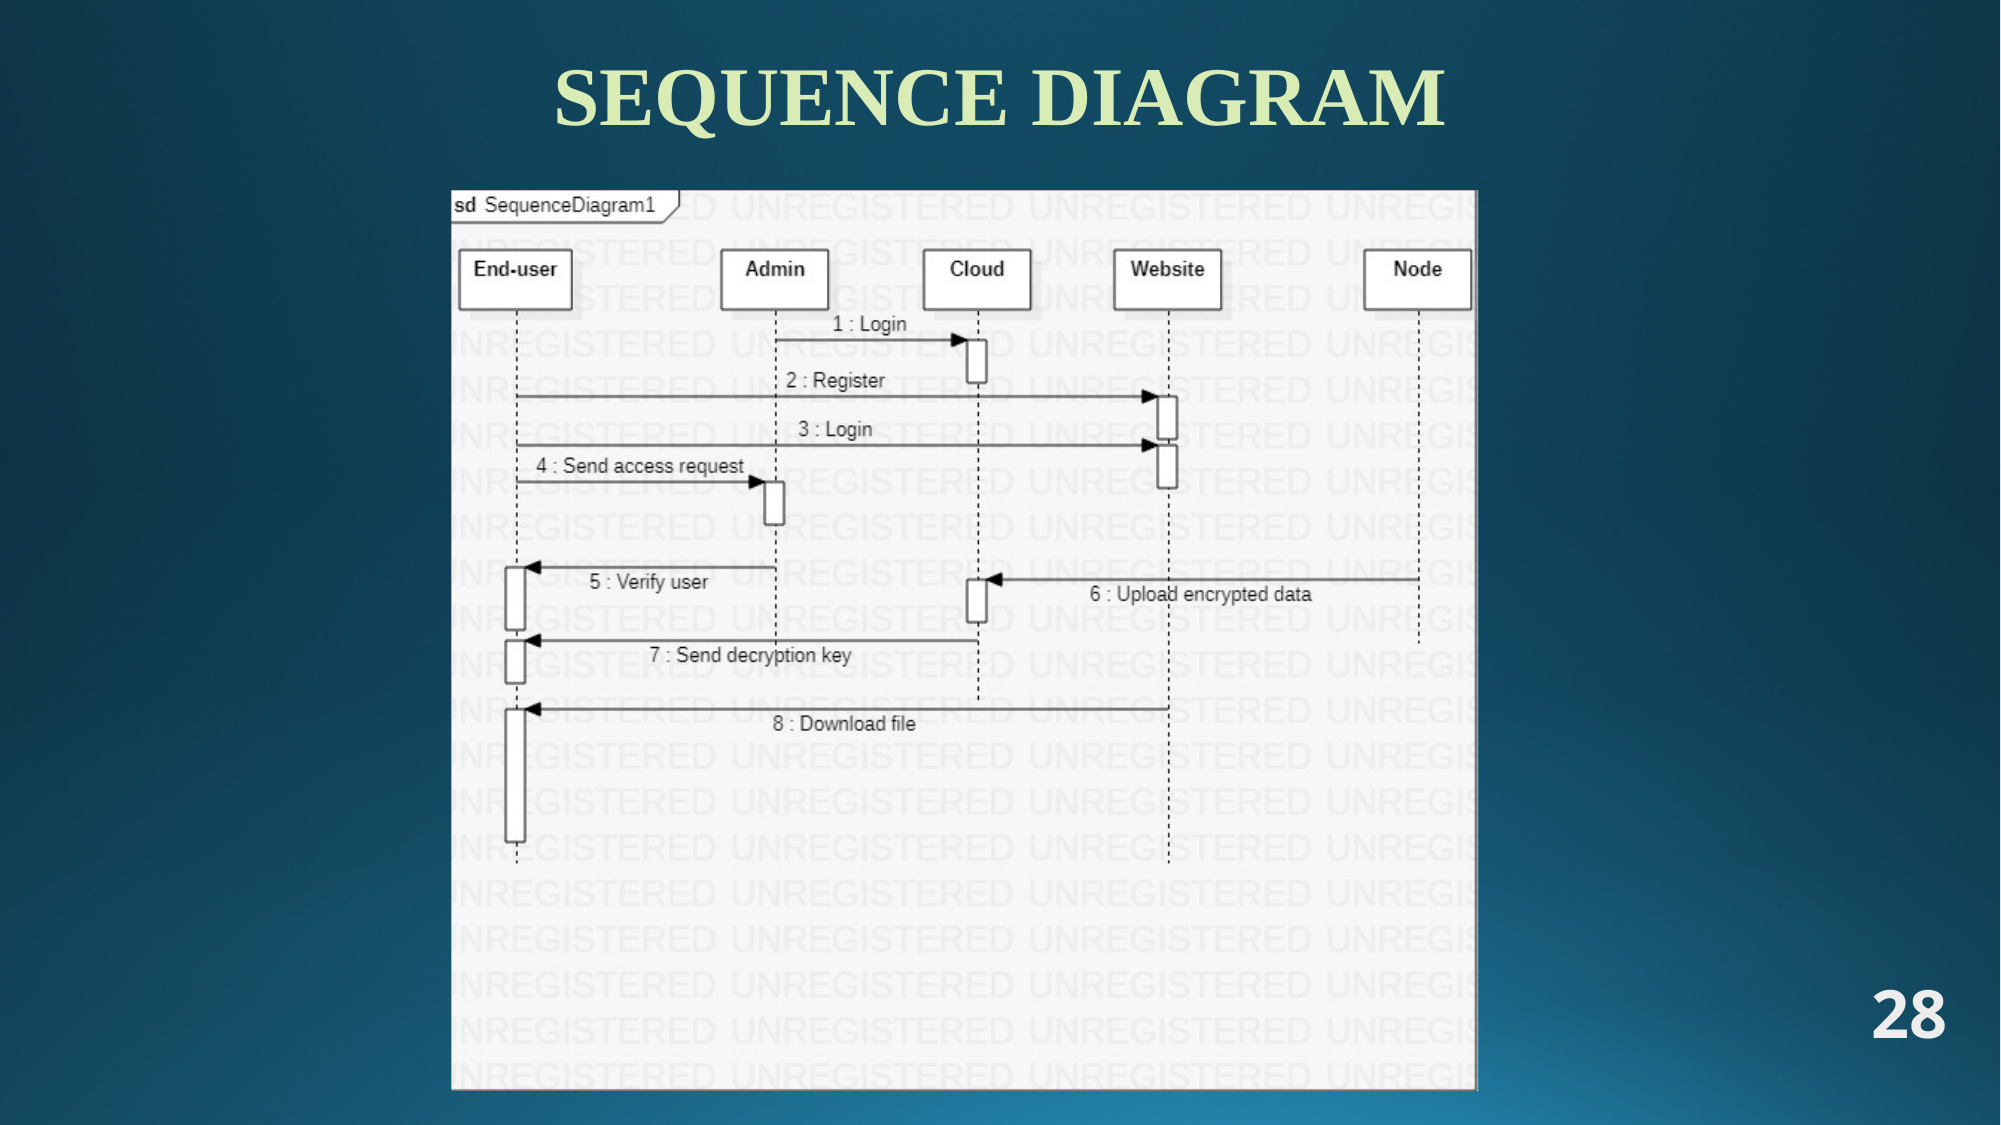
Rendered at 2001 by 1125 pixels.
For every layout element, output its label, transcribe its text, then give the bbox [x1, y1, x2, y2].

slide_number 28 [1512, 987, 1963, 1047]
picture [0, 0, 2001, 1125]
title SEQUENCE DIAGRAM [294, 18, 1706, 178]
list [451, 190, 1479, 1091]
